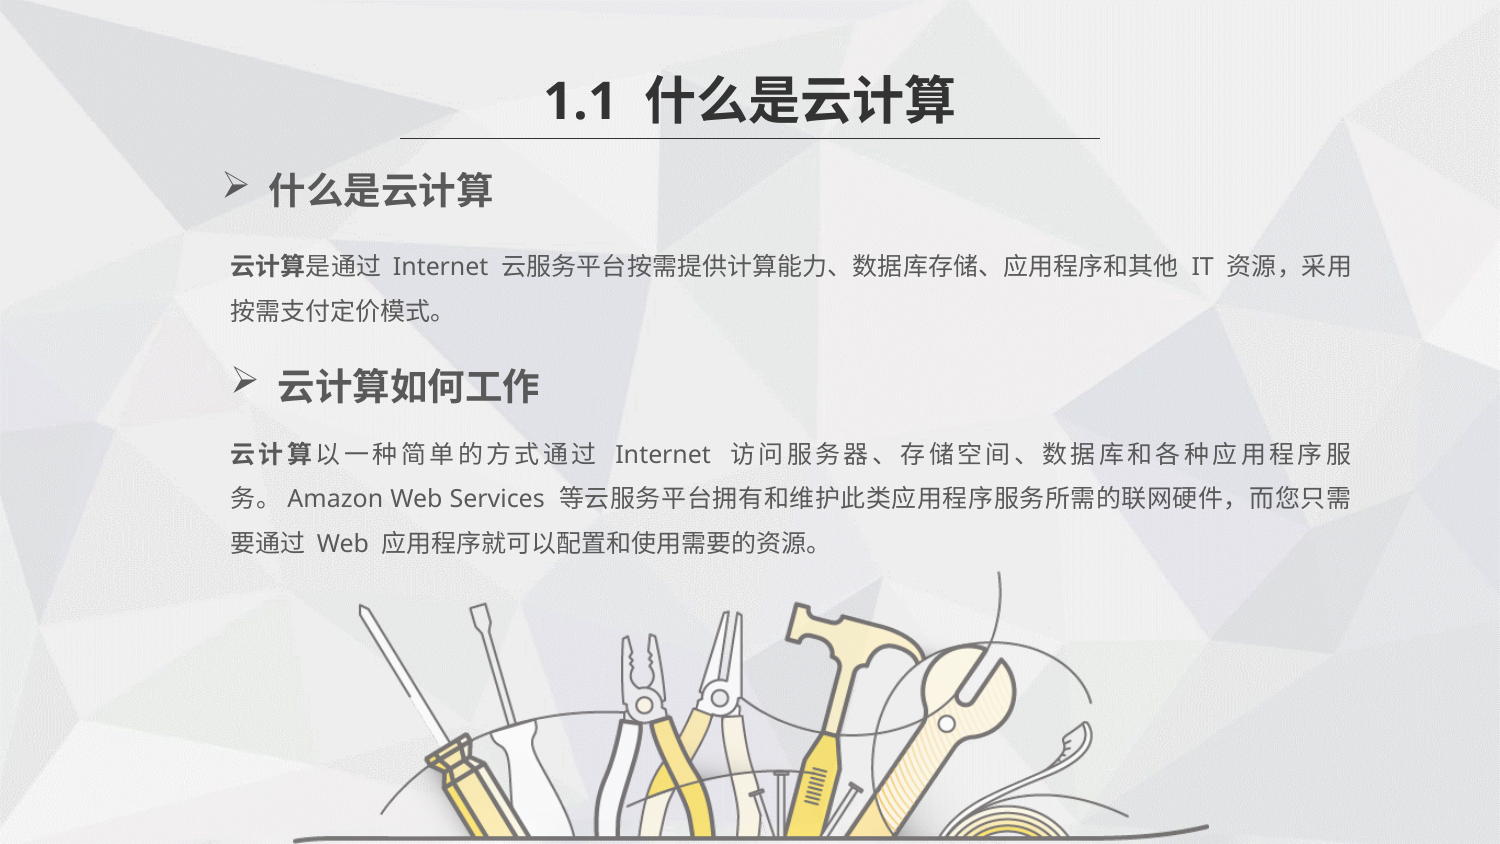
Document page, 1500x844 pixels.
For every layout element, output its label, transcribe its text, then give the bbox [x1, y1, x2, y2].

text_box 云计算是通过 Internet 云服务平台按需提供计算能力、数据库存储、应用程序和其他 IT 资源，采用按需支付定价模式。 [230, 235, 1353, 326]
text_box 云计算如何工作 [230, 380, 798, 408]
picture [0, 0, 1500, 844]
text_box 什么是云计算 [221, 185, 789, 213]
text_box 云计算以一种简单的方式通过 Internet 访问服务器、存储空间、数据库和各种应用程序服务。Amazon Web Services 等云服务平台拥有和维护此类应用程序服务所需的联网硬件，而您只需要通过 Web 应用程序就可以配置和使用需要的资源。 [230, 423, 1353, 558]
text_box 1.1 什么是云计算 [472, 60, 1028, 137]
